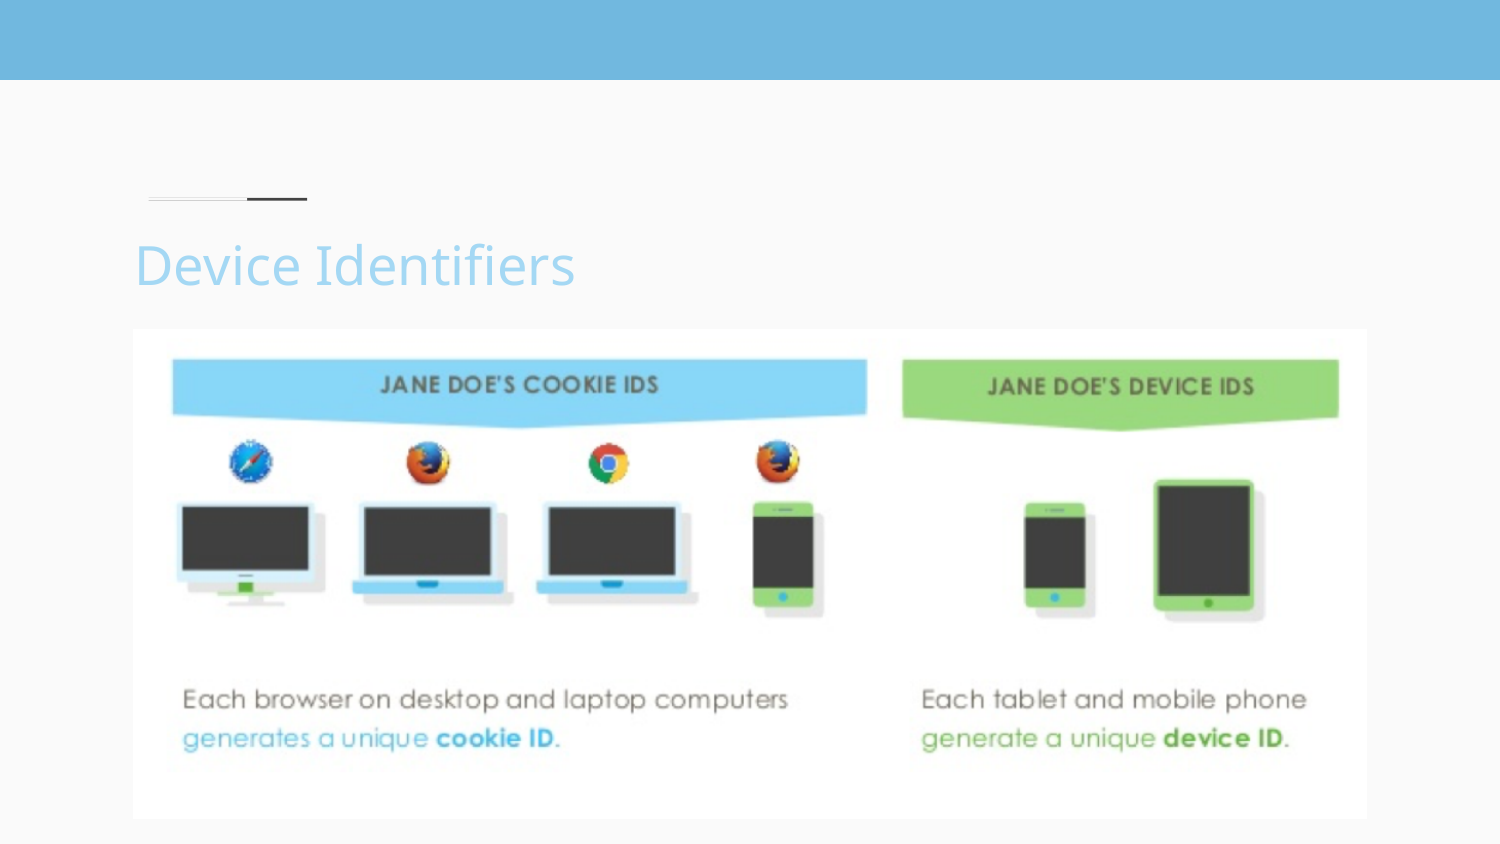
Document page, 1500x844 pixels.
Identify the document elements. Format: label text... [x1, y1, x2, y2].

picture [132, 328, 1368, 819]
title Device Identifiers [119, 216, 1381, 305]
